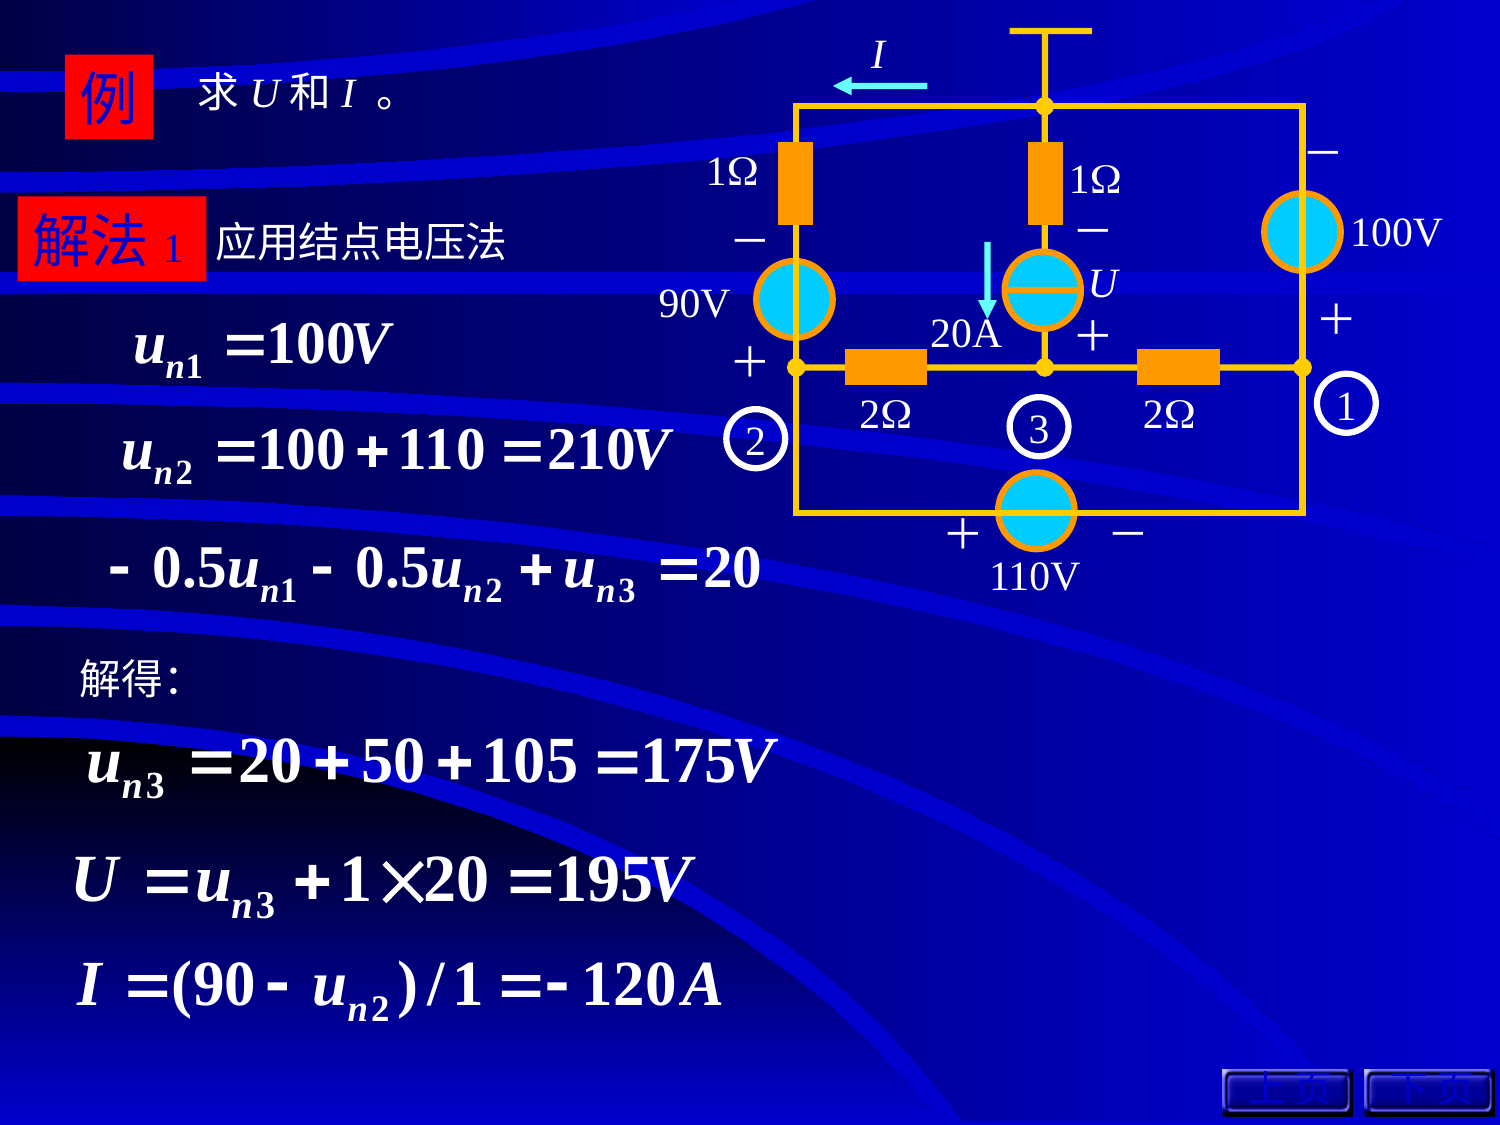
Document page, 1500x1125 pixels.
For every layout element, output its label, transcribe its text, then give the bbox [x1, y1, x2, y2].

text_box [1364, 1057, 1495, 1118]
text_box 例 [64, 54, 154, 140]
text_box 解法1 [17, 196, 207, 282]
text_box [111, 408, 689, 498]
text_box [76, 715, 795, 813]
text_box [123, 302, 405, 392]
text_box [64, 940, 731, 1035]
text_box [64, 833, 709, 933]
text_box 解得： [64, 645, 290, 711]
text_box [100, 526, 770, 616]
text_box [725, 30, 1376, 469]
text_box 求U和I 。 [183, 58, 479, 123]
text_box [1222, 1057, 1353, 1118]
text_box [643, 18, 1489, 617]
text_box 应用结点电压法 [206, 208, 621, 273]
